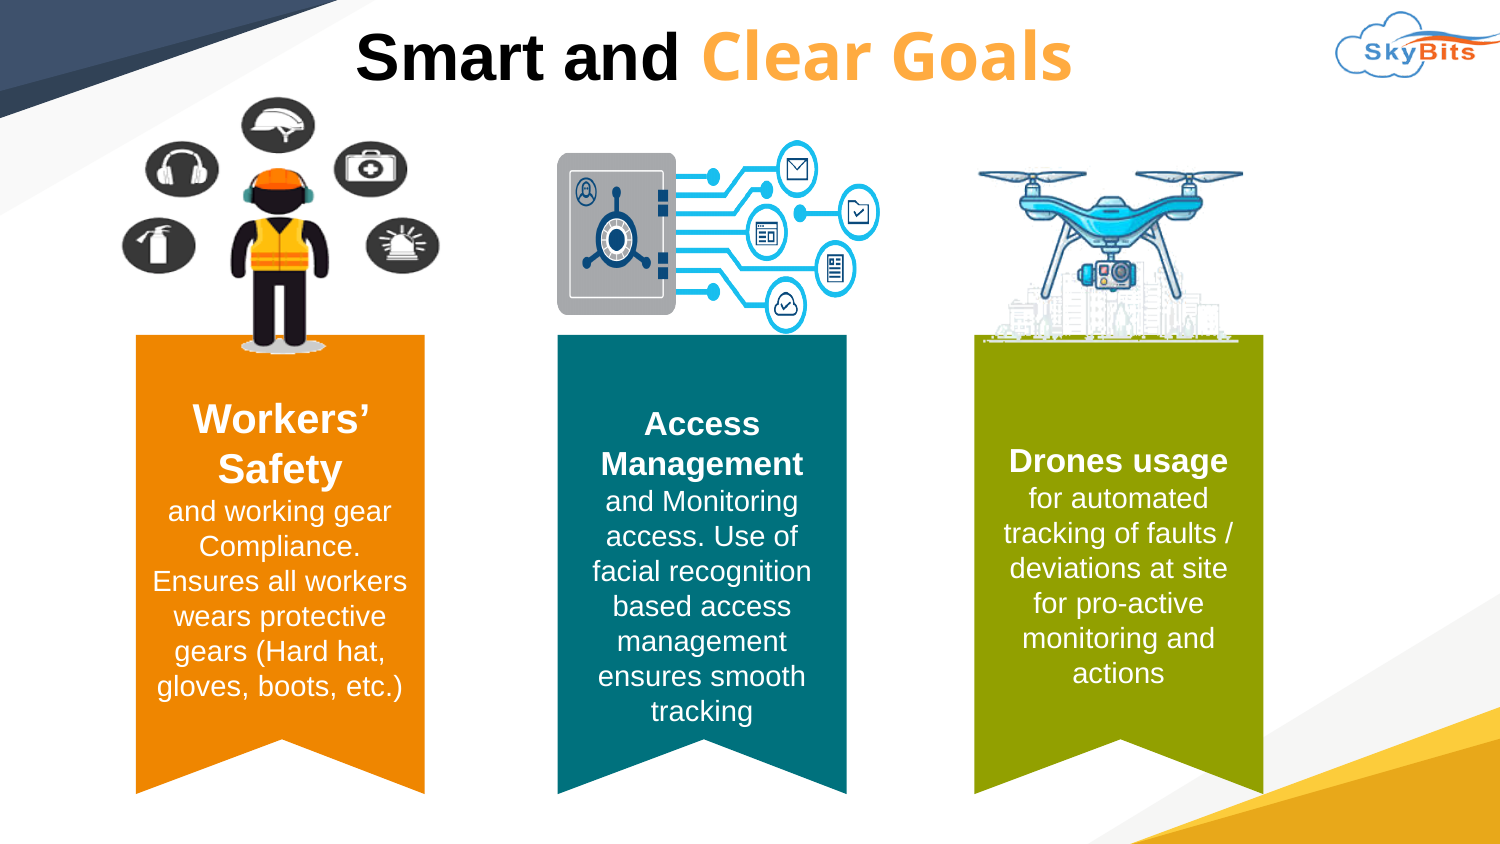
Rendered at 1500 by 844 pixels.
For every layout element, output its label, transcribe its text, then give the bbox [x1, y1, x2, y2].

text_box Workers’ Safety and working gear Compliance. Ensures all workers wears protective gears (Hard hat, gloves, boots, etc.) [133, 377, 427, 797]
text_box Smart and Clear Goals [341, 5, 1089, 101]
picture [557, 140, 881, 334]
picture [117, 79, 443, 368]
picture [957, 102, 1266, 361]
picture [1335, 11, 1500, 78]
text_box Access Management and Monitoring access. Use of facial recognition based access management ensures smooth tracking [555, 340, 849, 797]
text_box Drones usage for automated tracking of faults / deviations at site for pro-active monitoring and actions [972, 367, 1266, 797]
